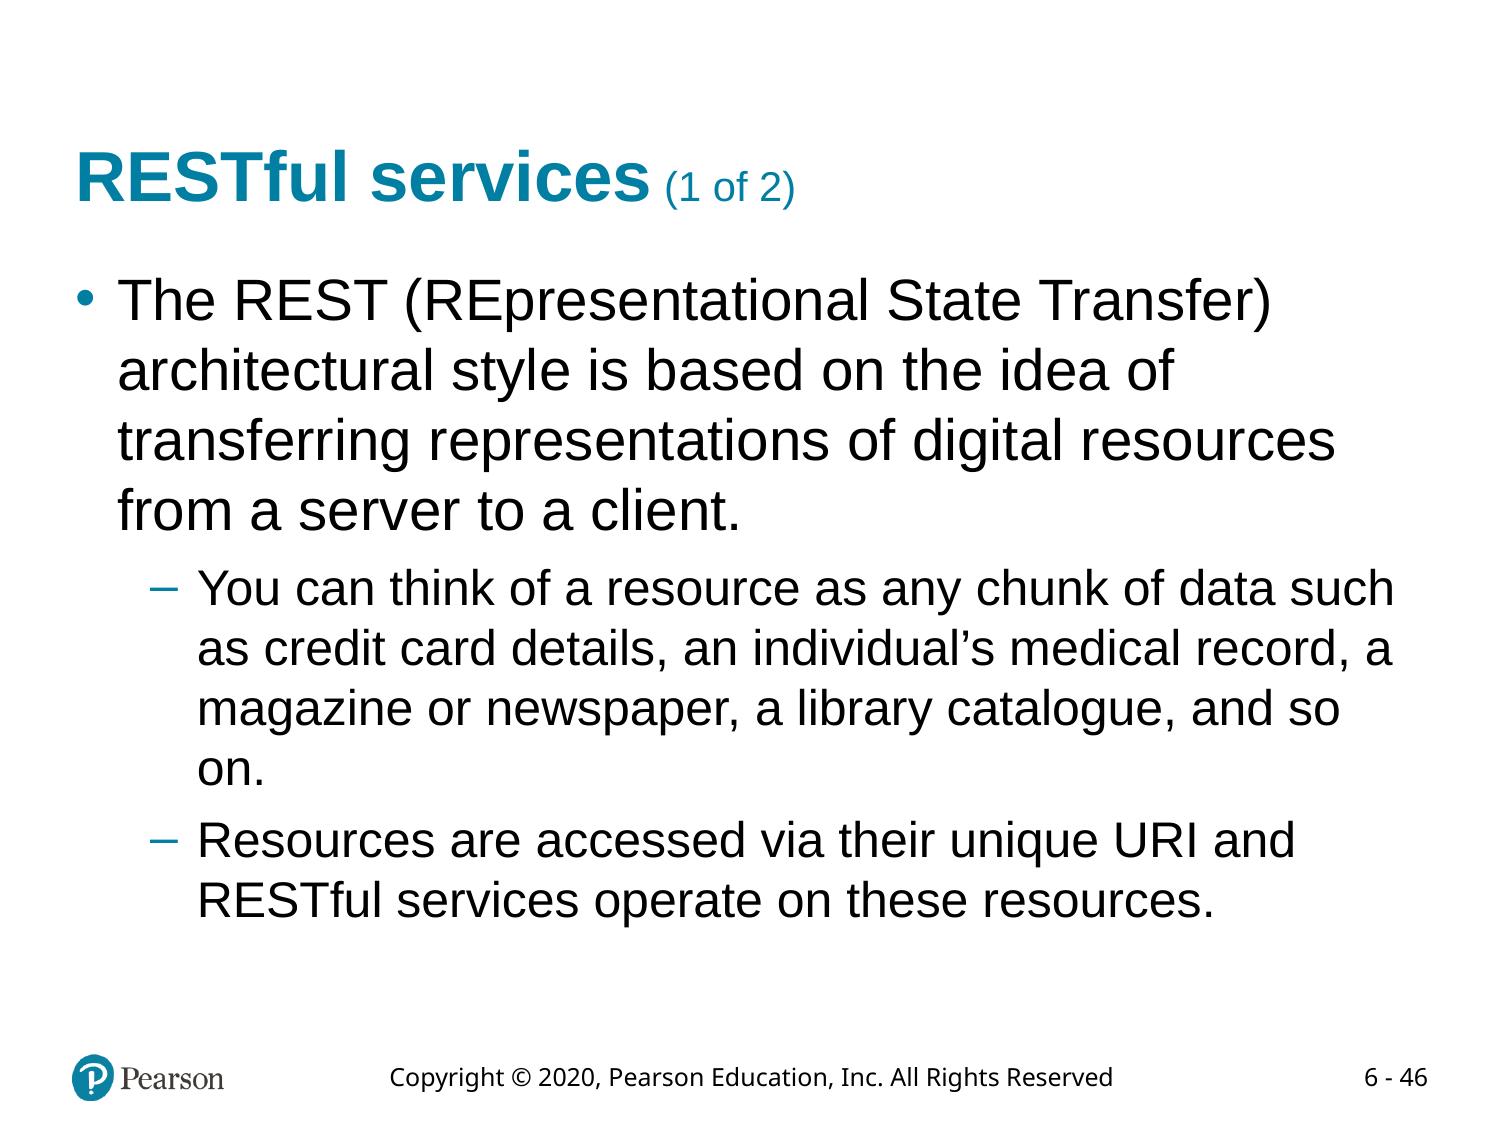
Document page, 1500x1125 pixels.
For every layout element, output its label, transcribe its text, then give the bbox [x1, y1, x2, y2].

list The REST (REpresentational State Transfer) architectural style is based on the idea of transferring representations of digital resources from a server to a client. You can think of a resource as any chunk of data such as credit card details, an individual’s medical record, a magazine or newspaper, a library catalogue, and so on. Resources are accessed via their unique URI and RESTful services operate on these resources. [75, 262, 1425, 1005]
title RESTful services (1 of 2) [75, 35, 1425, 216]
picture [72, 1087, 83, 1101]
picture [72, 1054, 89, 1072]
picture [81, 1064, 107, 1089]
picture [99, 1054, 224, 1101]
